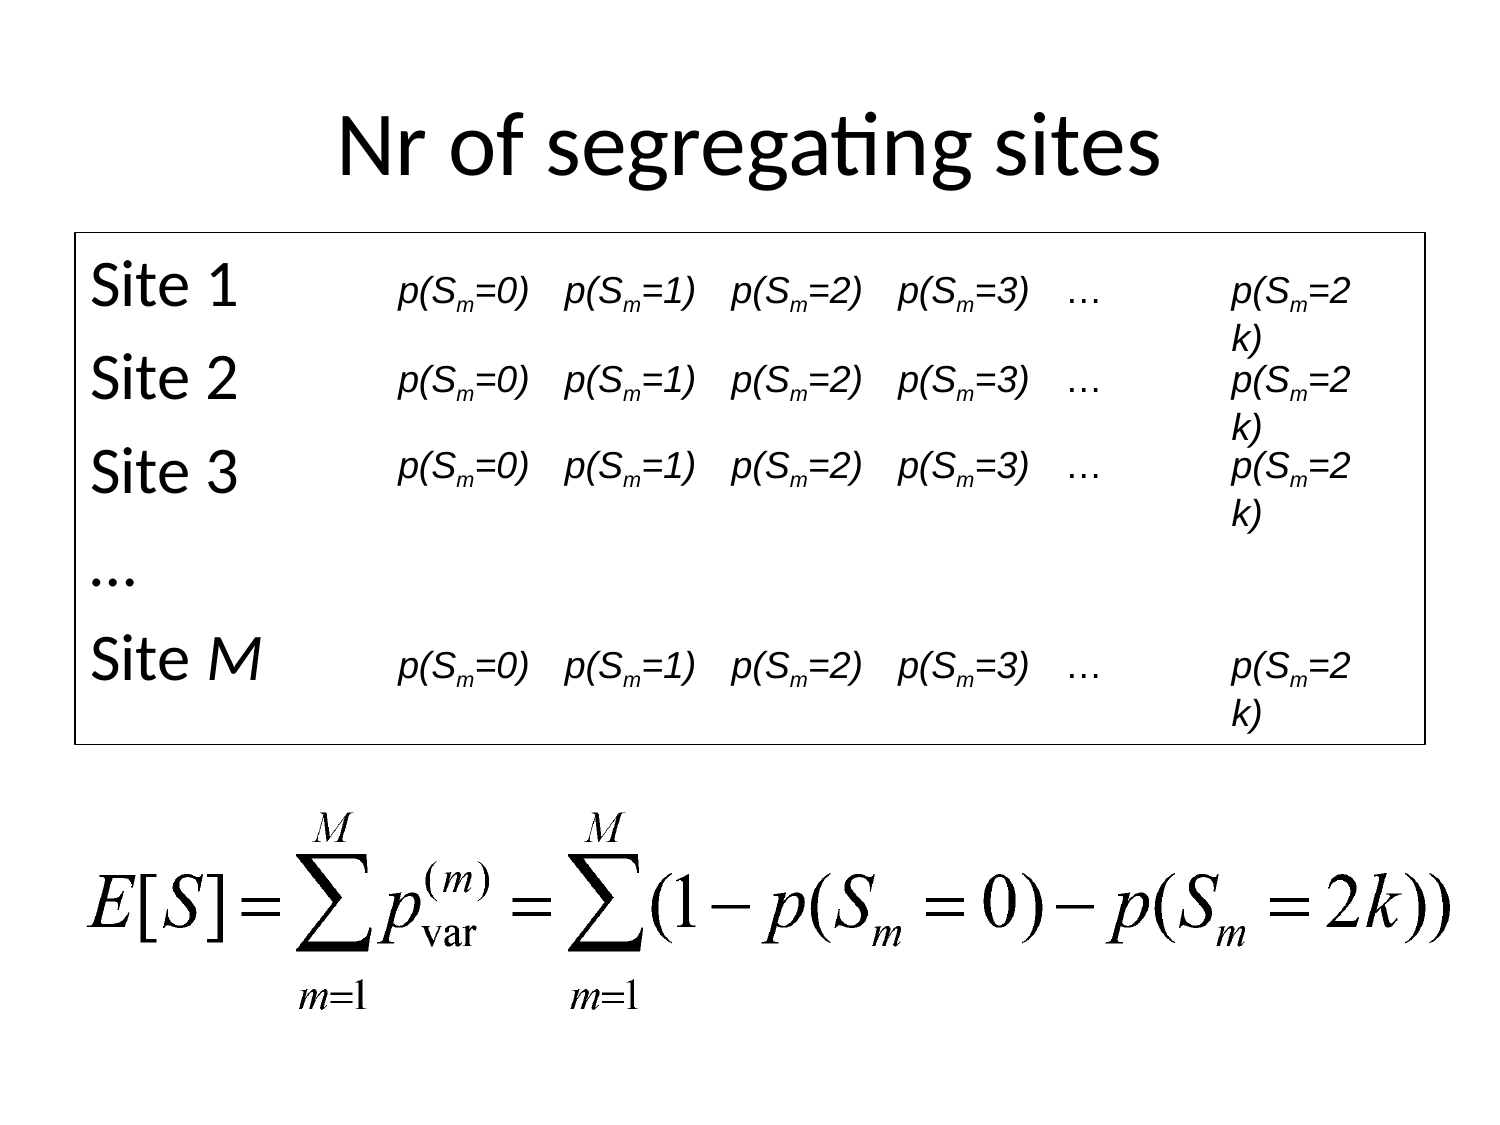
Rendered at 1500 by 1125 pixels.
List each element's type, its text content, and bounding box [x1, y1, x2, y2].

table_header … [1050, 637, 1217, 742]
table_header p(Sm=1) [550, 262, 717, 350]
table_header p(Sm=1) [550, 437, 717, 542]
table_header p(Sm=2k) [1217, 637, 1383, 742]
table_header p(Sm=2) [717, 350, 883, 437]
table_header p(Sm=2) [717, 637, 883, 742]
table_header p(Sm=2) [717, 437, 883, 542]
table_header p(Sm=0) [383, 637, 550, 742]
table_header p(Sm=1) [550, 637, 717, 742]
table_header p(Sm=3) [883, 437, 1050, 542]
table_header p(Sm=2k) [1217, 262, 1383, 350]
picture [74, 791, 1453, 1014]
table_header p(Sm=2) [717, 262, 883, 350]
table_header p(Sm=3) [883, 350, 1050, 437]
table_header p(Sm=0) [383, 437, 550, 542]
table_header p(Sm=3) [883, 637, 1050, 742]
table_header p(Sm=1) [550, 350, 717, 437]
table_header … [1050, 350, 1217, 437]
table_header … [1050, 262, 1217, 350]
table_header p(Sm=2k) [1217, 437, 1383, 542]
table_header … [1050, 437, 1217, 542]
table_header p(Sm=2k) [1217, 350, 1383, 437]
table_header p(Sm=0) [383, 350, 550, 437]
table_header p(Sm=0) [383, 262, 550, 350]
list Site 1 Site 2 Site 3 … Site M [75, 232, 1425, 745]
title Nr of segregating sites [75, 45, 1425, 232]
table_header p(Sm=3) [883, 262, 1050, 350]
